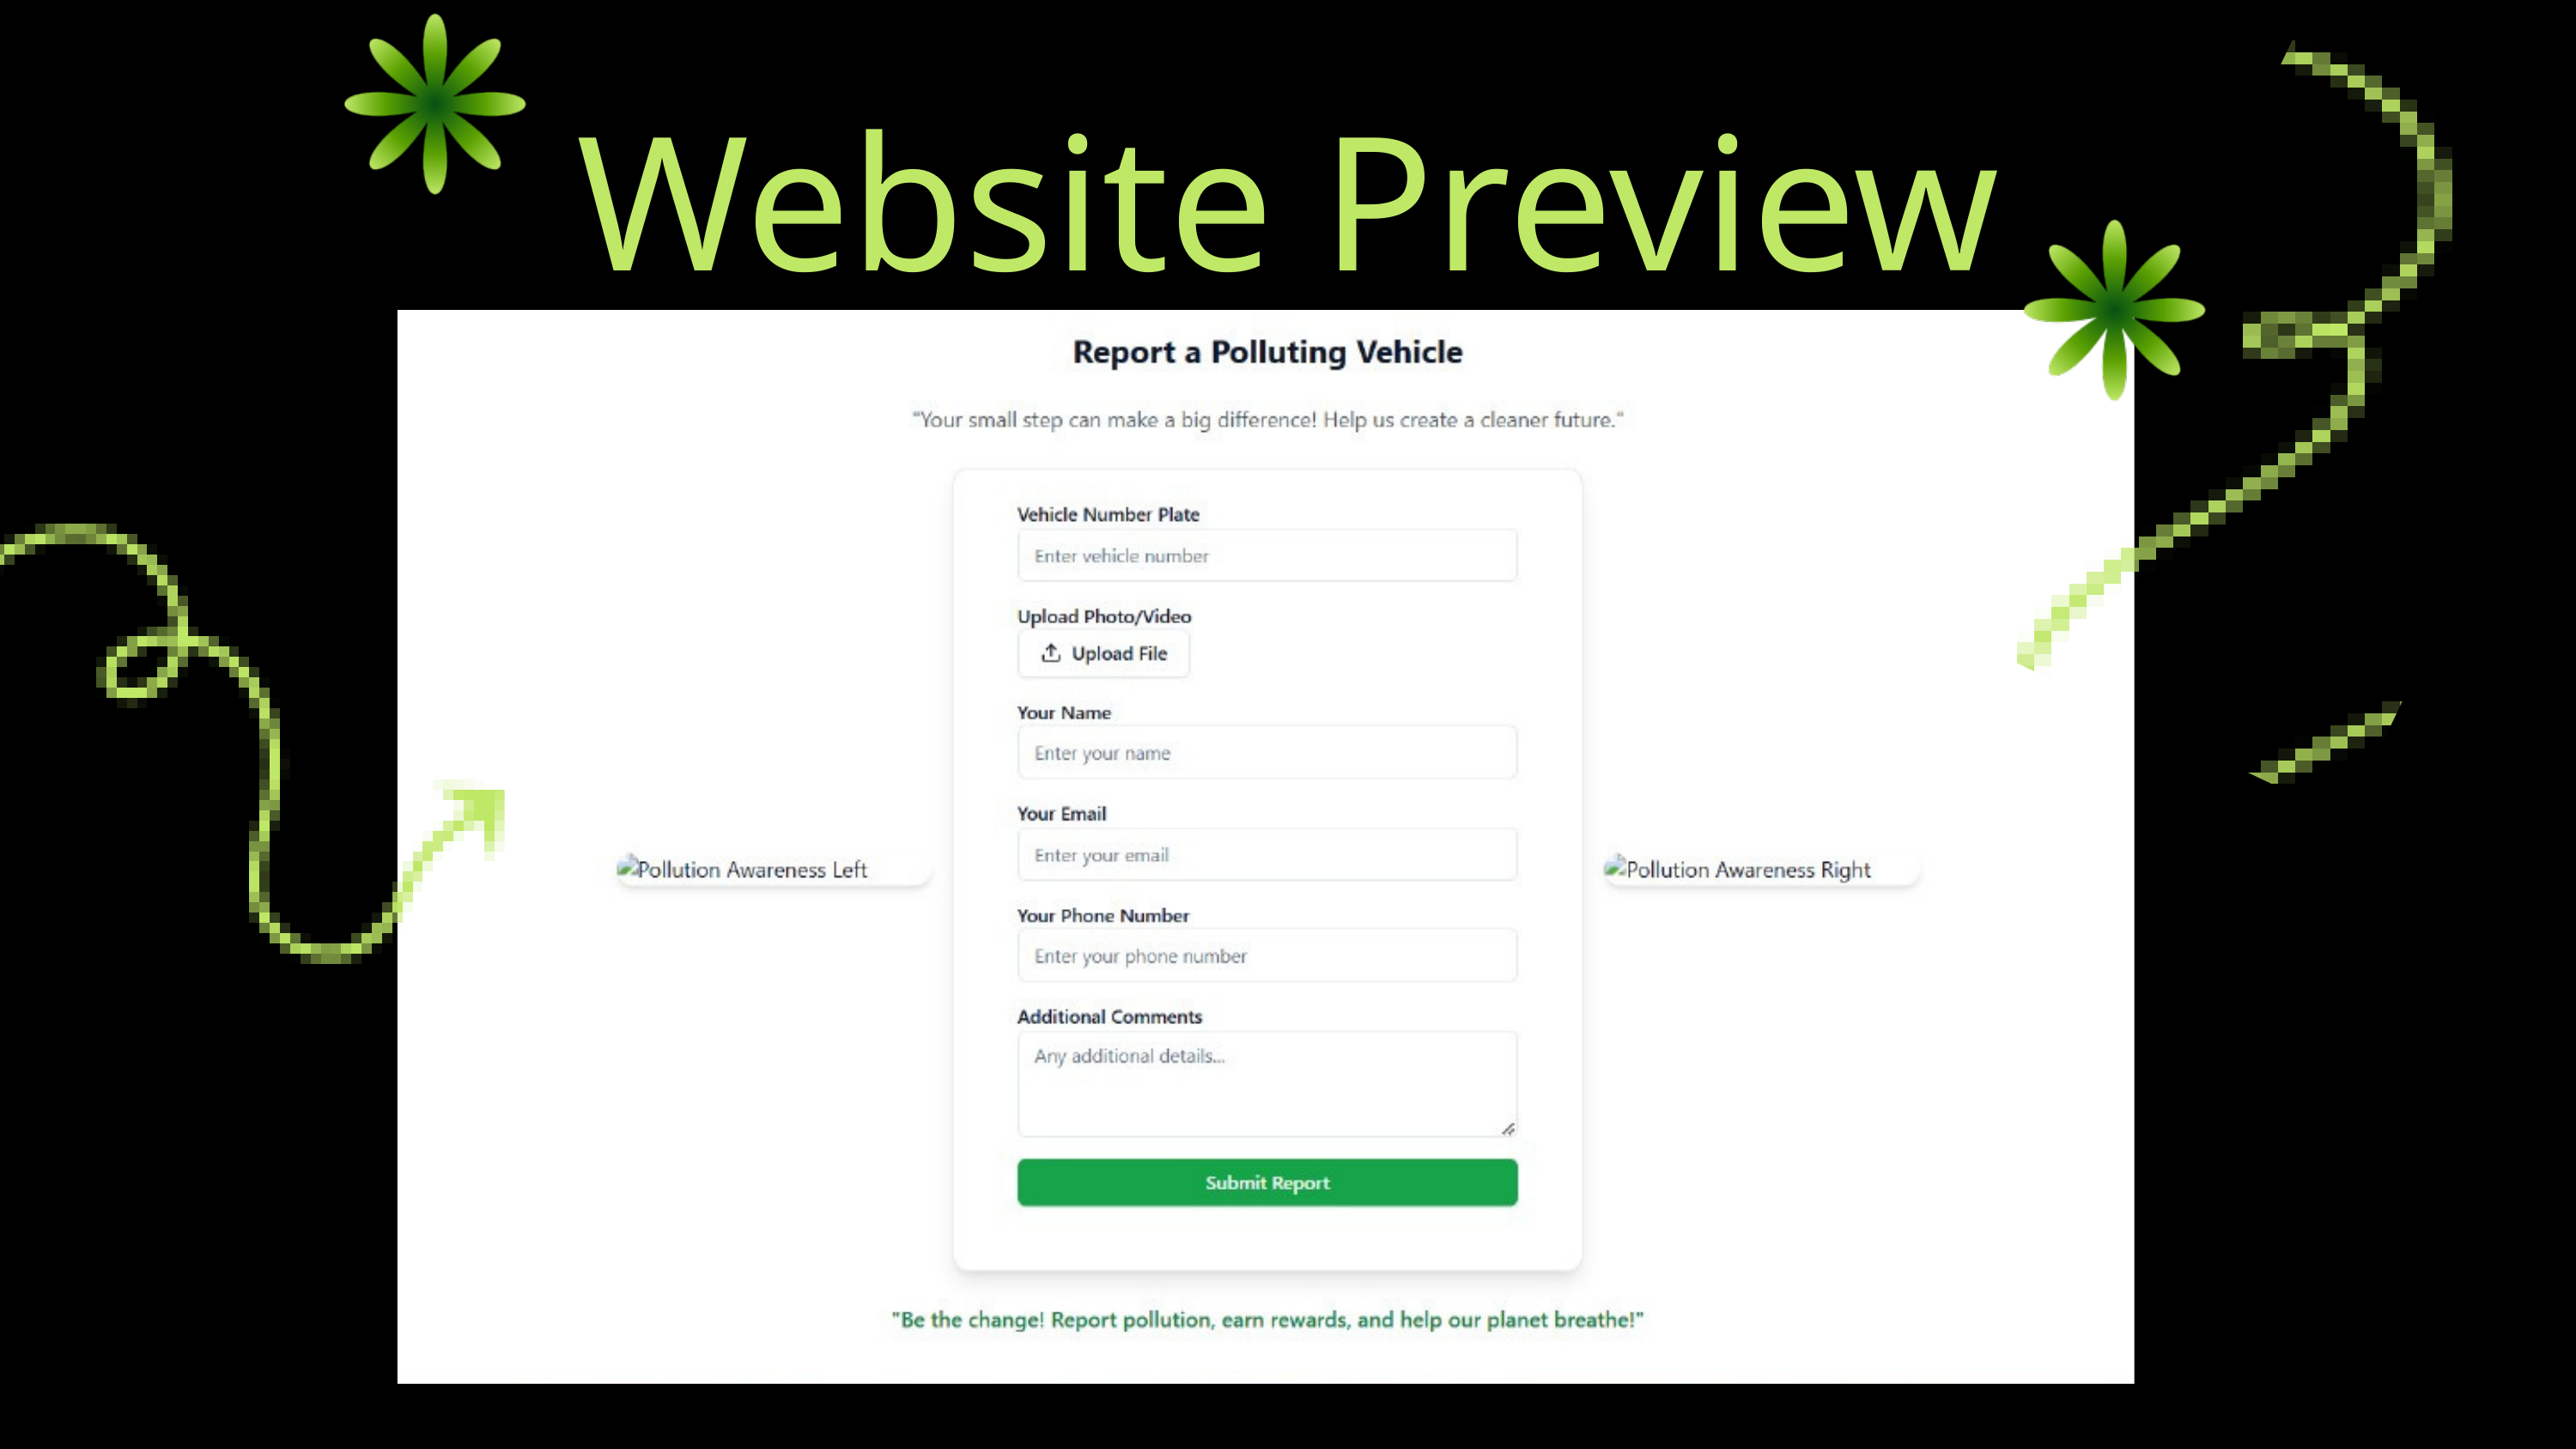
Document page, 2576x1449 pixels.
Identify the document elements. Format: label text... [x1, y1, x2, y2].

text_box Website Preview [504, 159, 2072, 308]
text_box [397, 310, 2135, 1384]
text_box [2000, 196, 2230, 425]
text_box [320, 0, 550, 219]
text_box [2000, 29, 2576, 820]
text_box [0, 514, 505, 964]
